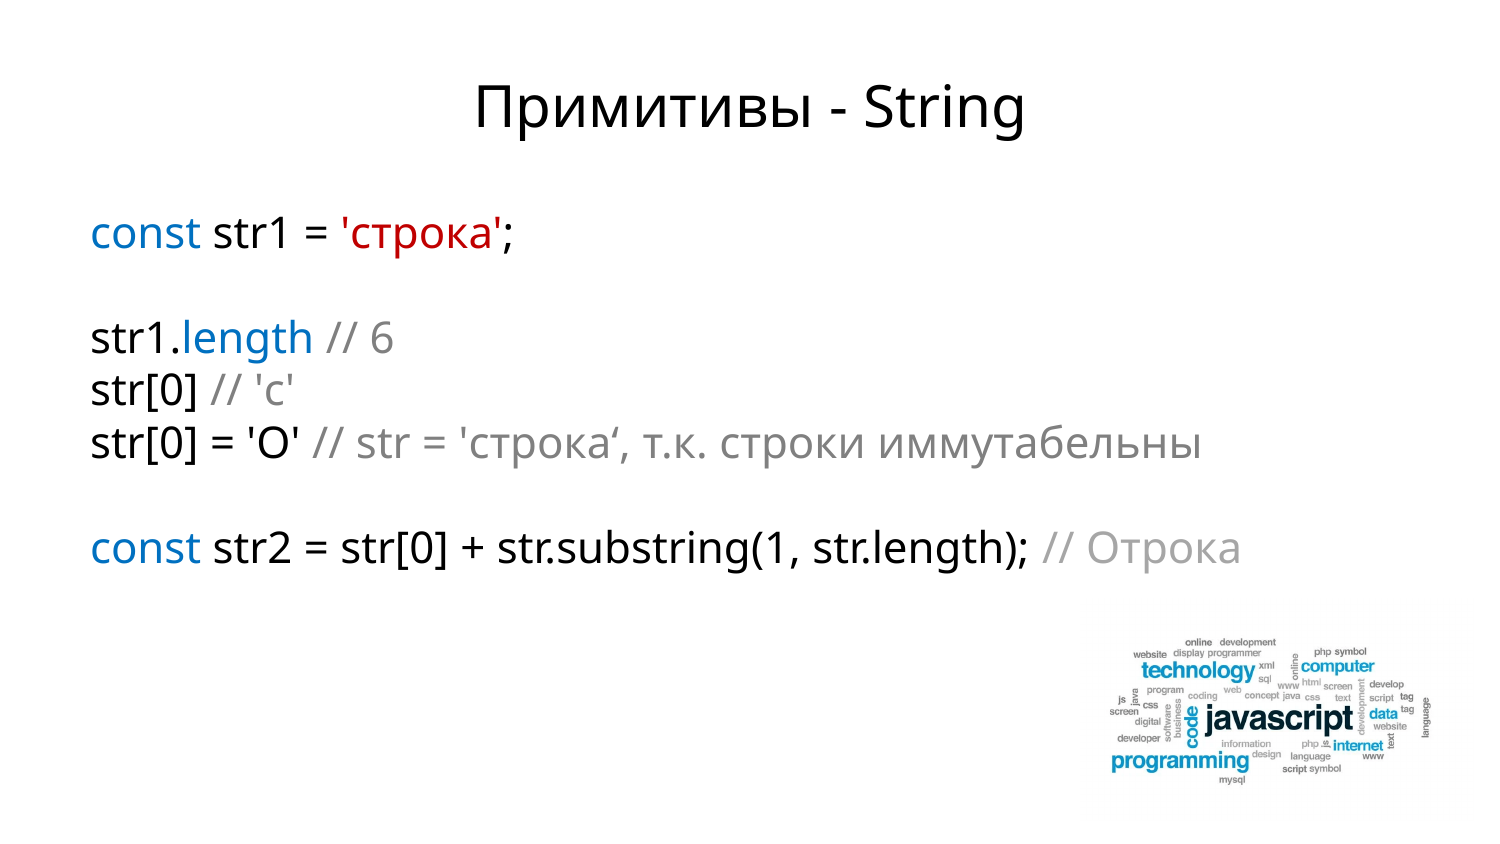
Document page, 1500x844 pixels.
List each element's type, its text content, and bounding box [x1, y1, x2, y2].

title Примитивы - String [75, 33, 1425, 175]
list const str1 = 'строка'; str1.length // 6 str[0] // 'с' str[0] = 'О' // str = 'строка‘, т.к. строки иммутабельны const str2 = str[0] + str.substring(1, str.length); // Отрока [75, 196, 1425, 754]
picture [1080, 598, 1474, 821]
